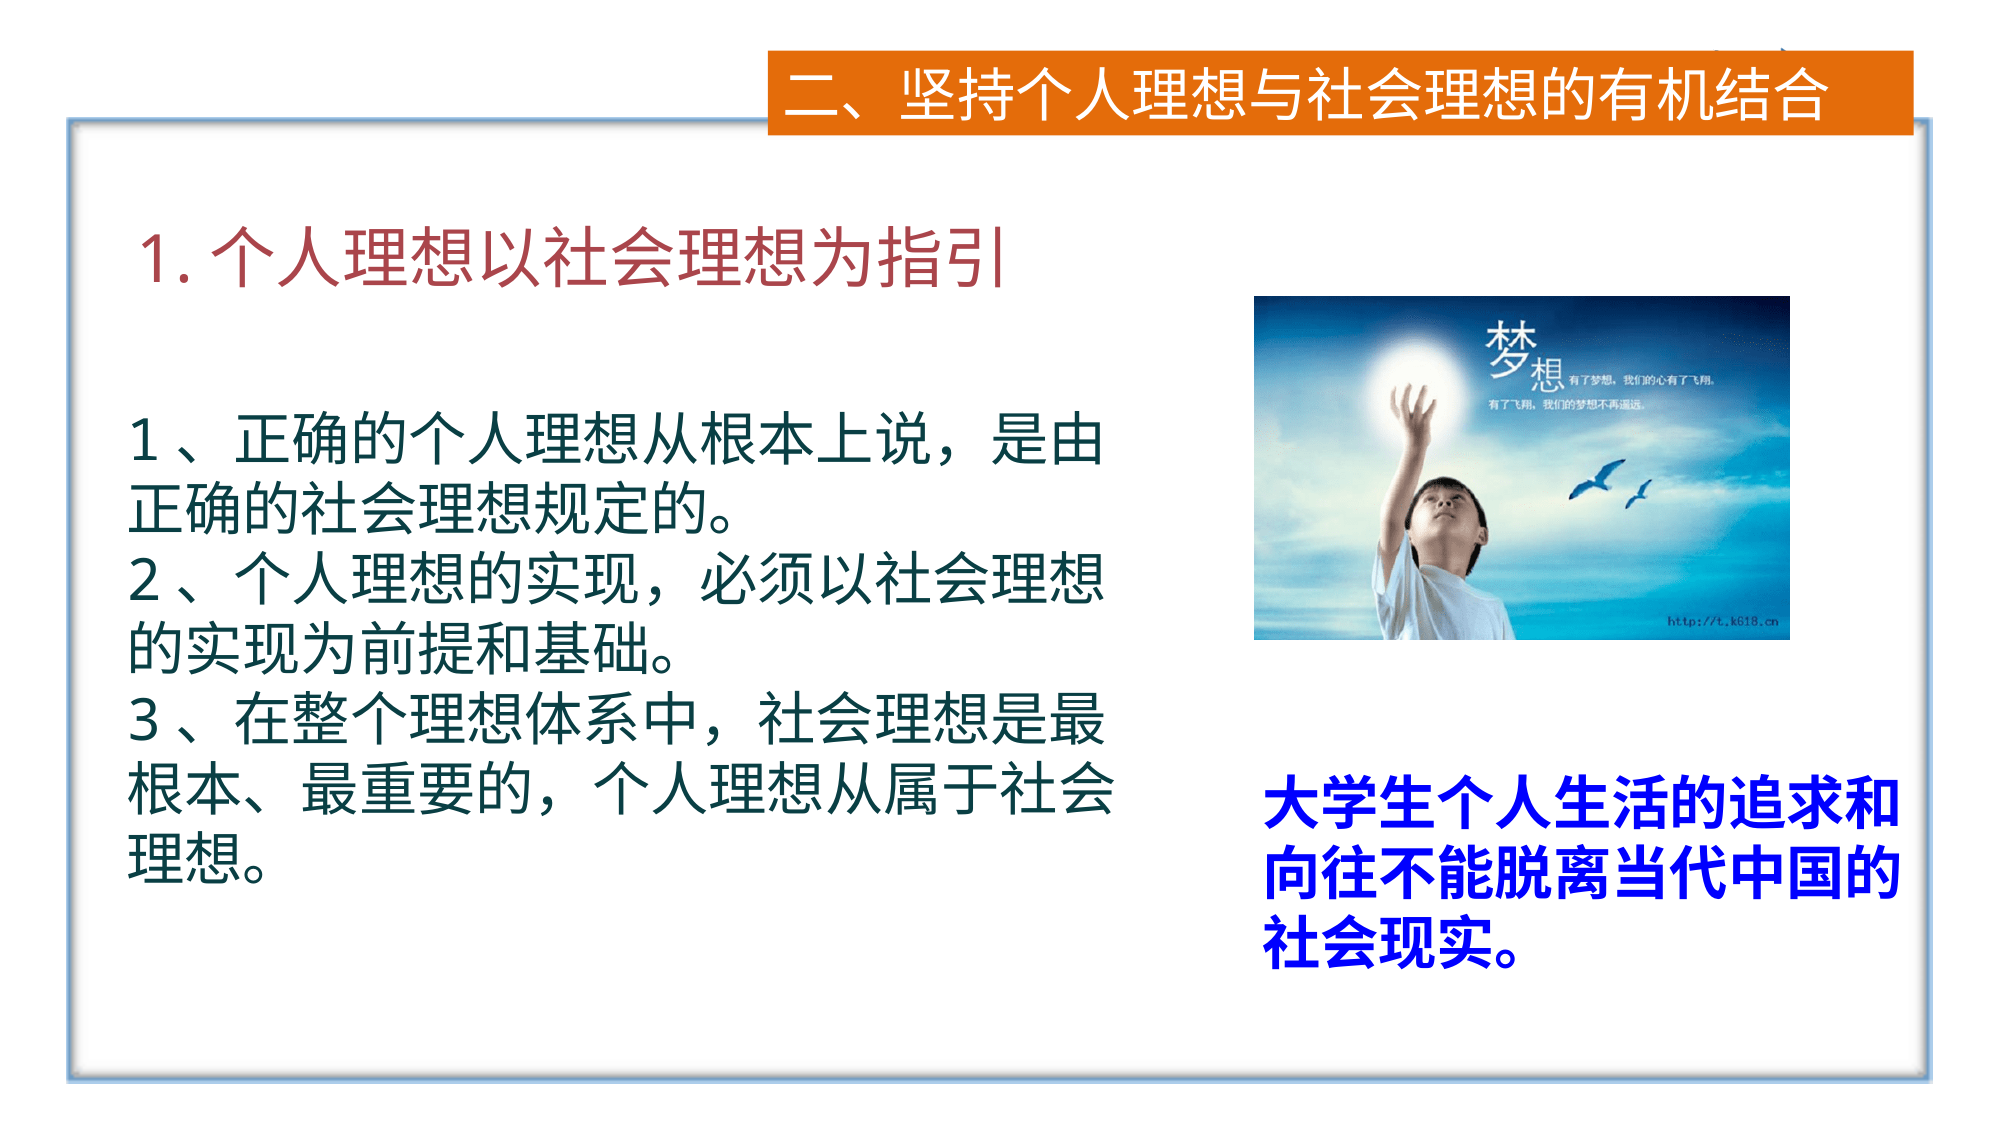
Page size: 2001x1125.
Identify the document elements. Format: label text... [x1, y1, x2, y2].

picture [66, 117, 1933, 1084]
text_box 1.个人理想以社会理想为指引 [122, 208, 1222, 303]
text_box 二、坚持个人理想与社会理想的有机结合 [767, 50, 1914, 136]
text_box 1、正确的个人理想从根本上说，是由正确的社会理想规定的。 2、个人理想的实现，必须以社会理想的实现为前提和基础。 3、在整个理想体系中，社会理想是最根本、最重要的，个人理想从属于社会理想。 [111, 395, 1152, 900]
text_box 大学生个人生活的追求和向往不能脱离当代中国的社会现实。 [1247, 758, 1918, 984]
